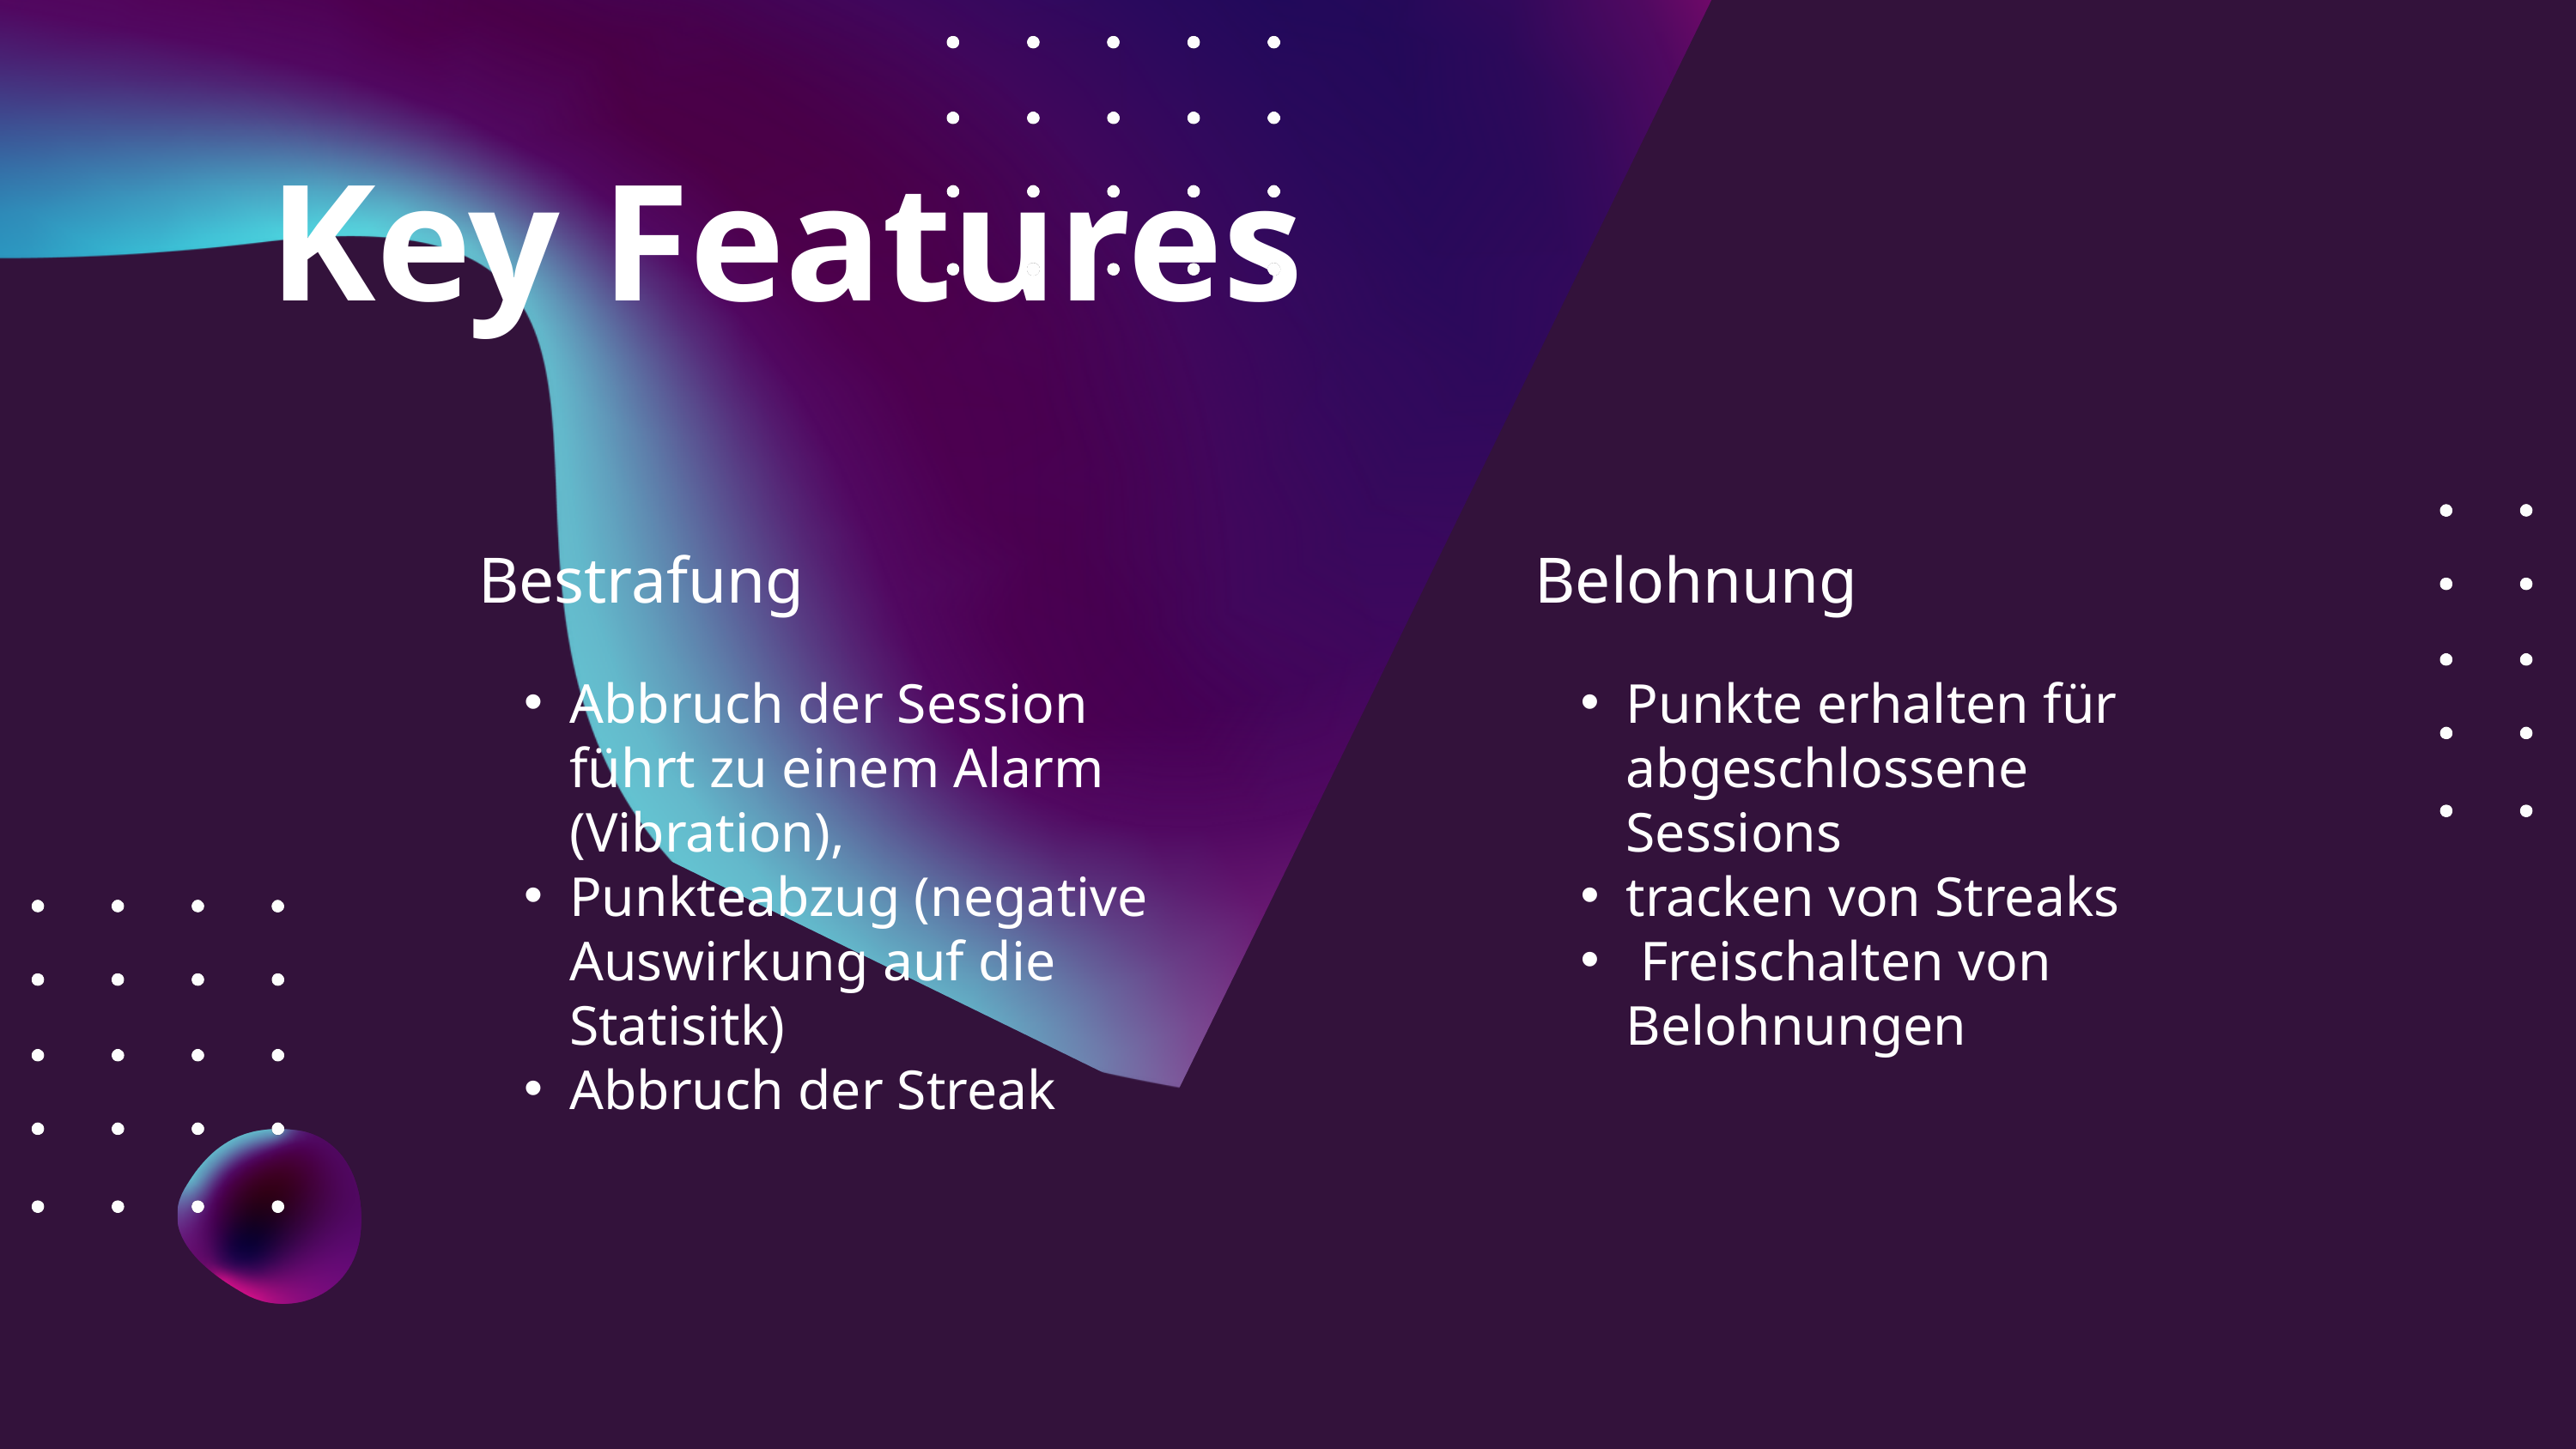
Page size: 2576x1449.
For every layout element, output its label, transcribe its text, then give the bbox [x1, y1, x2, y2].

text_box [0, 0, 1549, 1059]
text_box [177, 1129, 361, 1304]
text_box [938, 0, 1285, 280]
text_box [0, 894, 289, 1217]
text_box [1534, 540, 2187, 995]
text_box [2431, 499, 2576, 822]
text_box Key Features [269, 155, 2432, 333]
text_box [1285, 0, 1712, 155]
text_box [477, 540, 1189, 1125]
